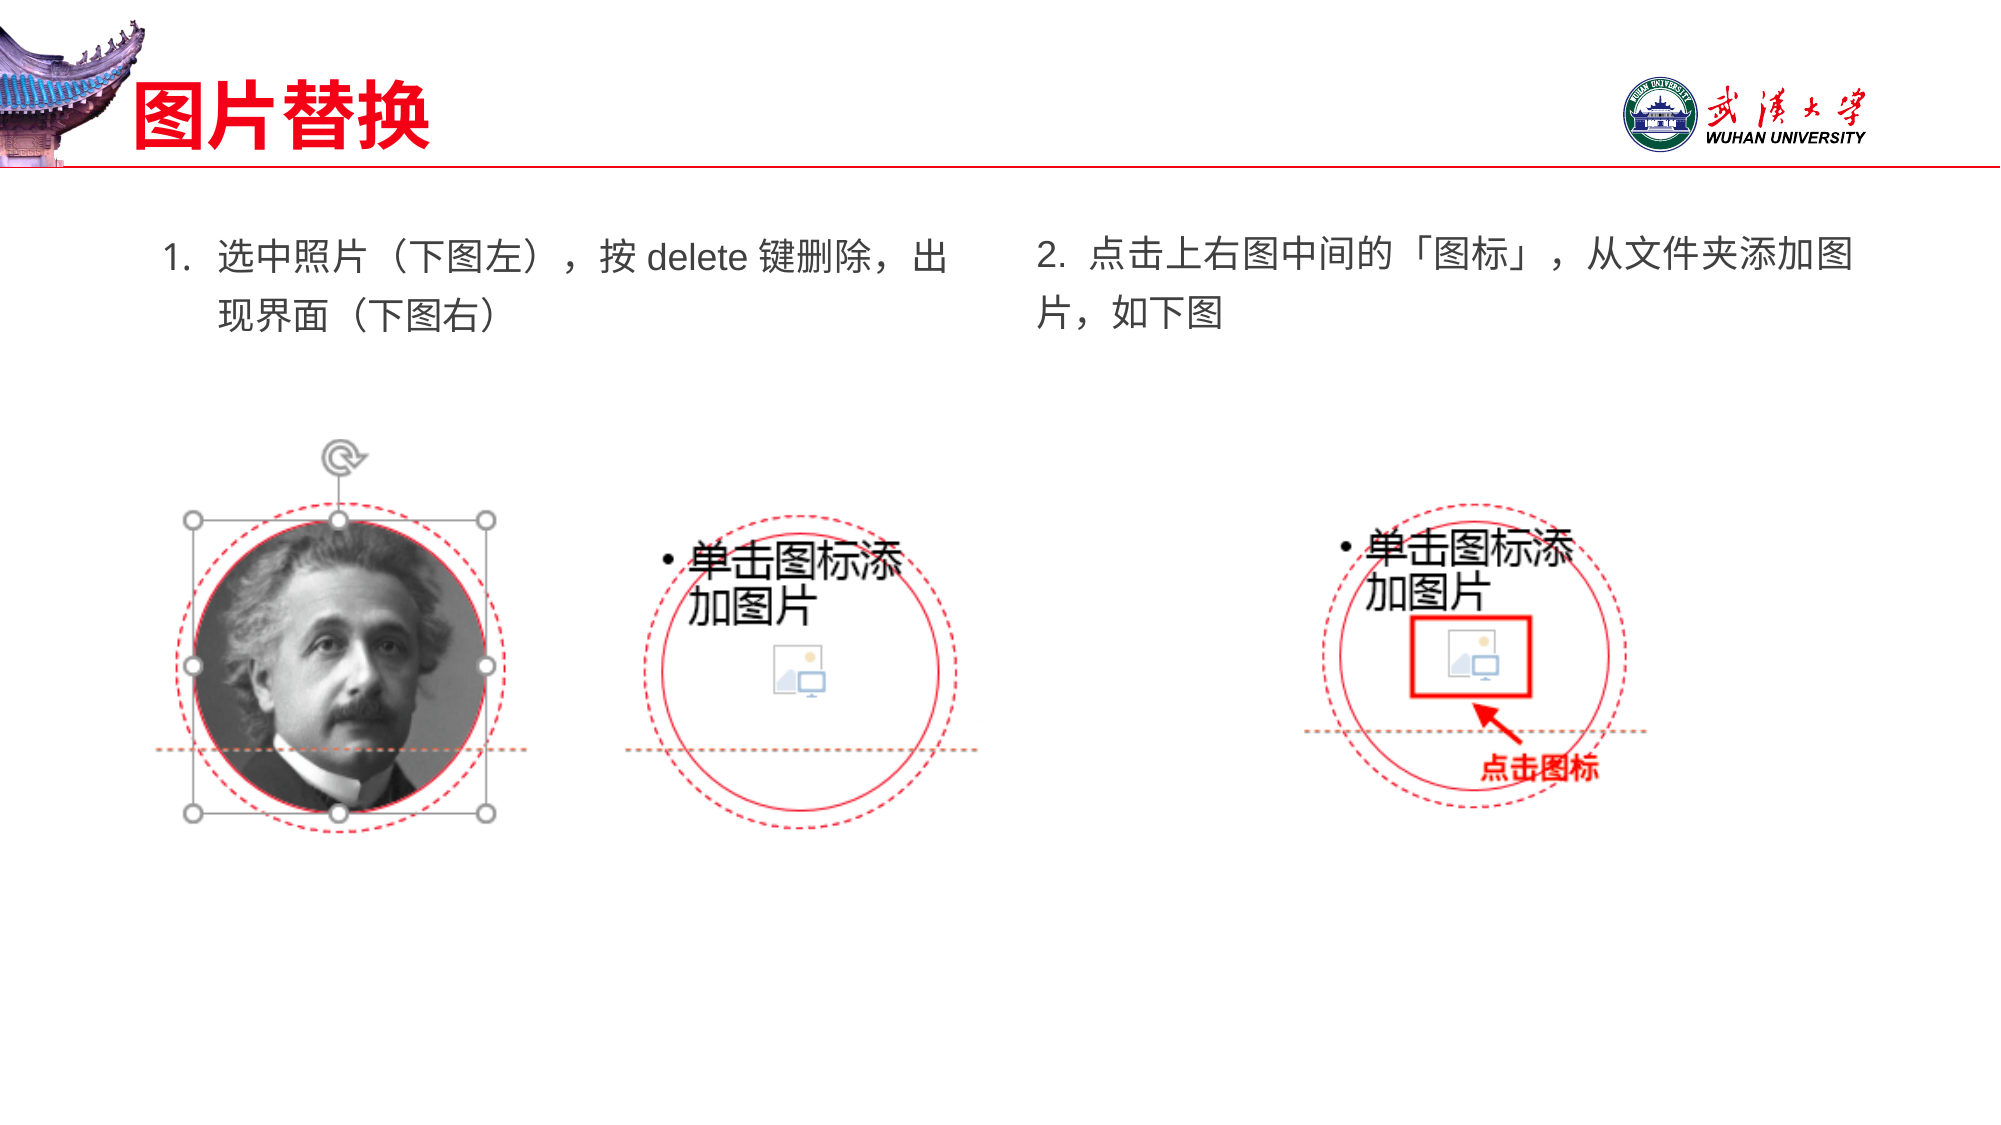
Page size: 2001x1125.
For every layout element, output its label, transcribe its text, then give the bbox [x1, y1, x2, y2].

picture [0, 9, 158, 167]
text_box 2. 点击上右图中间的「图标」，从文件夹添加图片，如下图 [1021, 209, 1869, 342]
picture [1304, 460, 1649, 840]
picture [154, 439, 528, 861]
picture [625, 470, 980, 861]
title 图片替换 [131, 64, 1604, 174]
text_box 选中照片（下图左），按delete键删除，出现界面（下图右） [131, 190, 979, 384]
